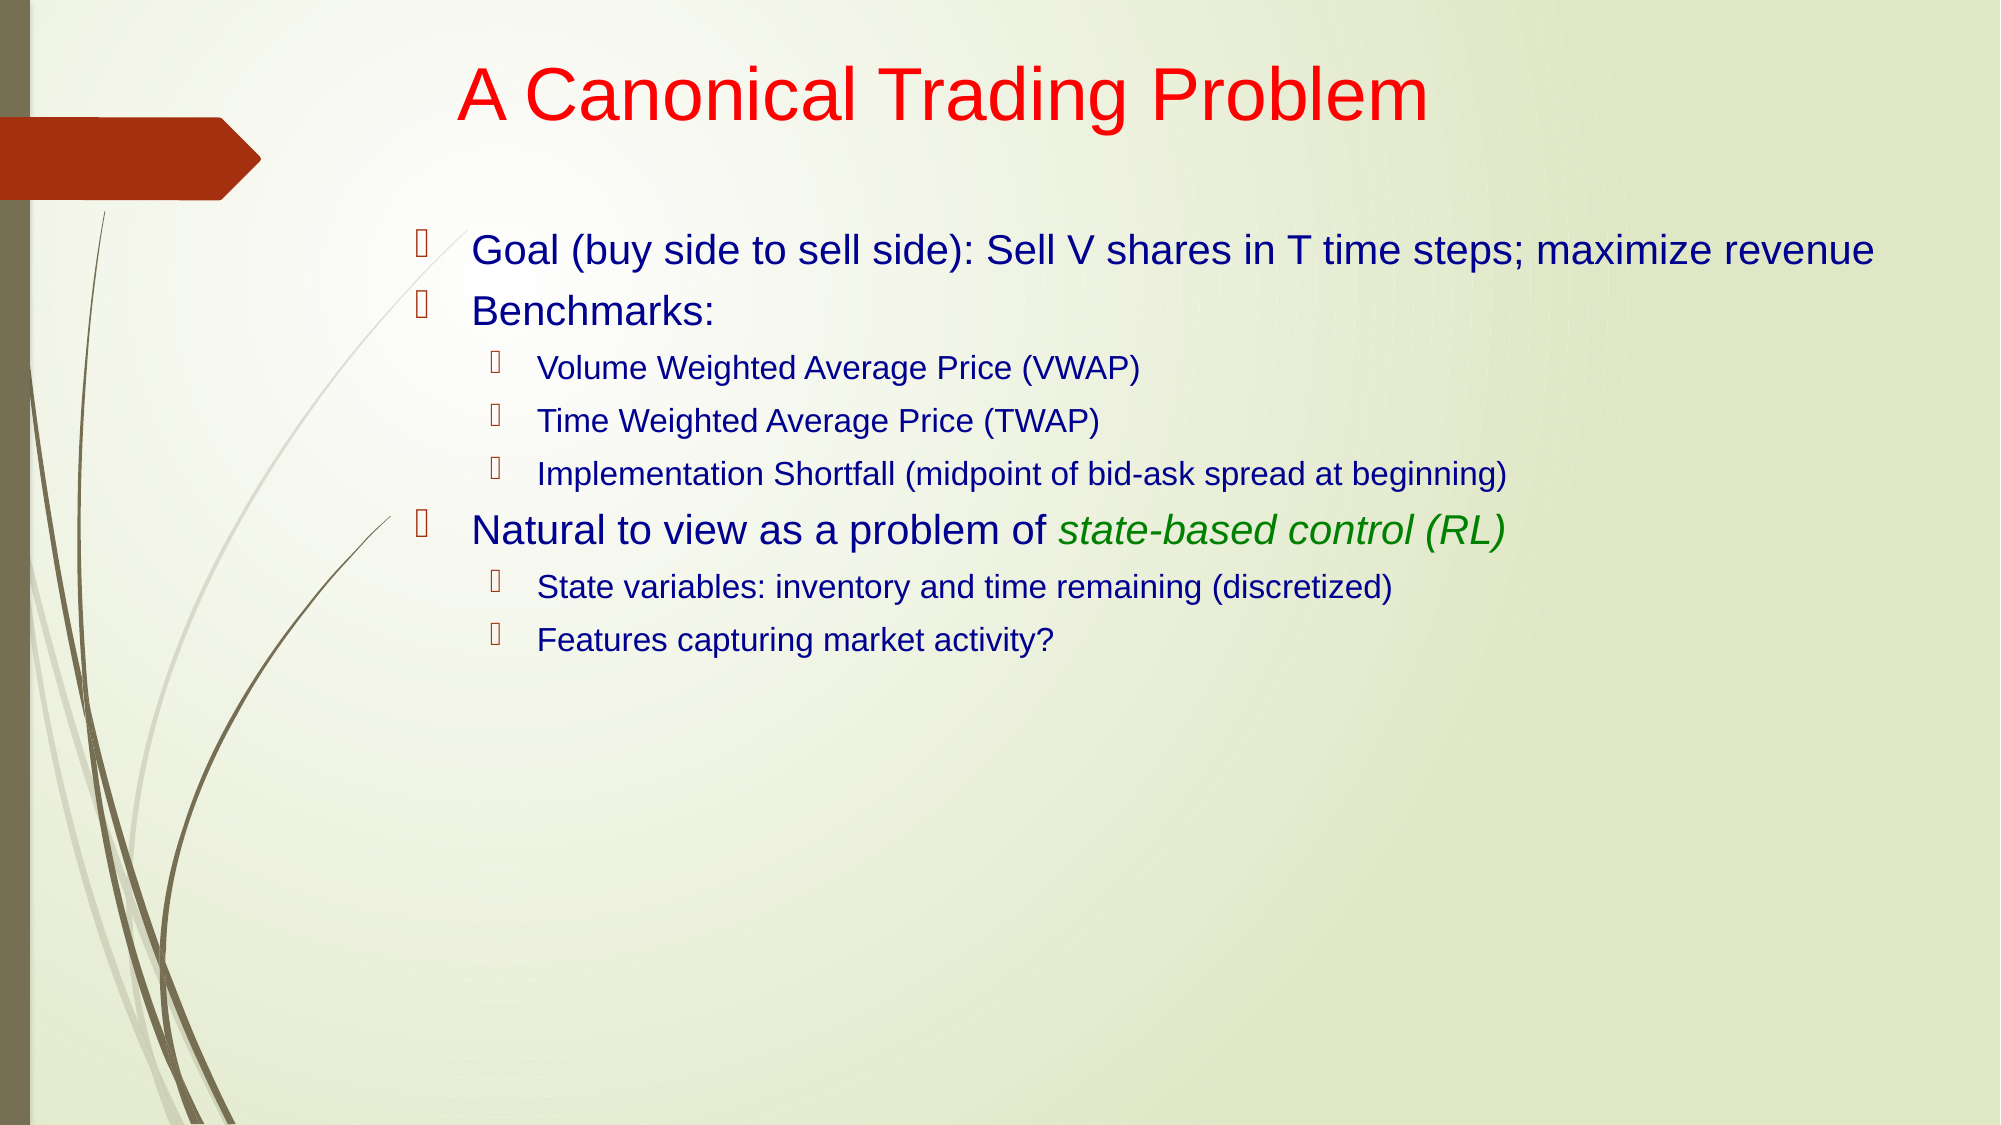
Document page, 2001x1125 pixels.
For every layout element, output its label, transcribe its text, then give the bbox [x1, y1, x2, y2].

title A Canonical Trading Problem [442, 37, 1943, 225]
list Goal (buy side to sell side): Sell V shares in T time steps; maximize revenue Benchmarks: Volume Weighted Average Price (VWAP) Time Weighted Average Price (TWAP) Implementation Shortfall (midpoint of bid-ask spread at beginning) Natural to view as a problem of state-based control (RL) State variables: inventory and time remaining (discretized) Features capturing market activity? [399, 224, 1900, 697]
